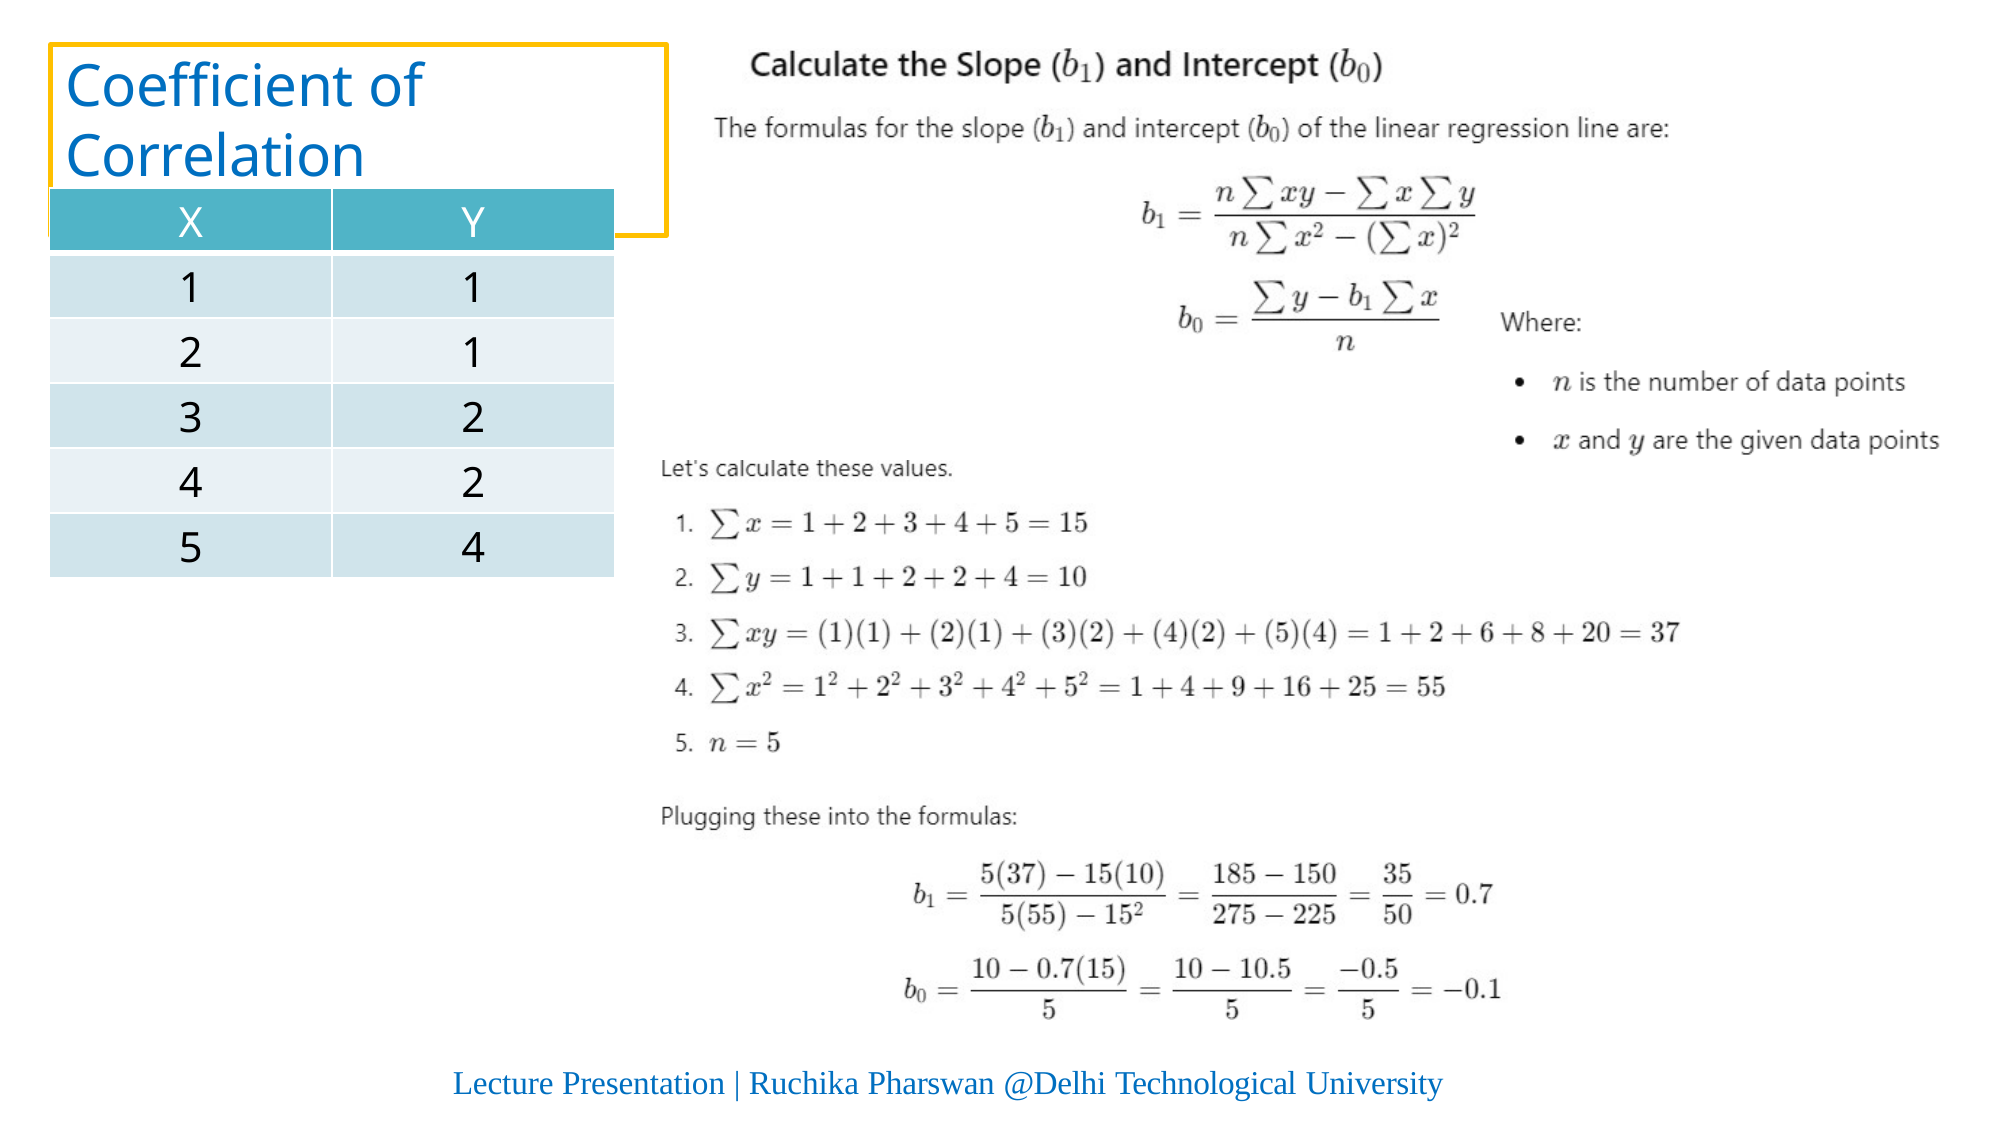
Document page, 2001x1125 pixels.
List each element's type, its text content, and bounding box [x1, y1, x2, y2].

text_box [662, 42, 1964, 1021]
table_cell 4 [333, 514, 614, 577]
table_cell 1 [333, 256, 614, 317]
table_header Y [333, 189, 614, 250]
table_cell 1 [333, 319, 614, 382]
table_header X [50, 189, 331, 250]
table_cell 2 [333, 384, 614, 447]
table_cell 1 [50, 256, 331, 317]
footer Lecture Presentation | Ruchika Pharswan @Delhi Technological University [450, 1062, 1450, 1125]
table_cell 2 [333, 449, 614, 512]
table_cell 3 [50, 384, 331, 447]
table_cell 4 [50, 449, 331, 512]
table_cell 5 [50, 514, 331, 577]
title Coefficient of Correlation [50, 44, 658, 236]
table_cell 2 [50, 319, 331, 382]
